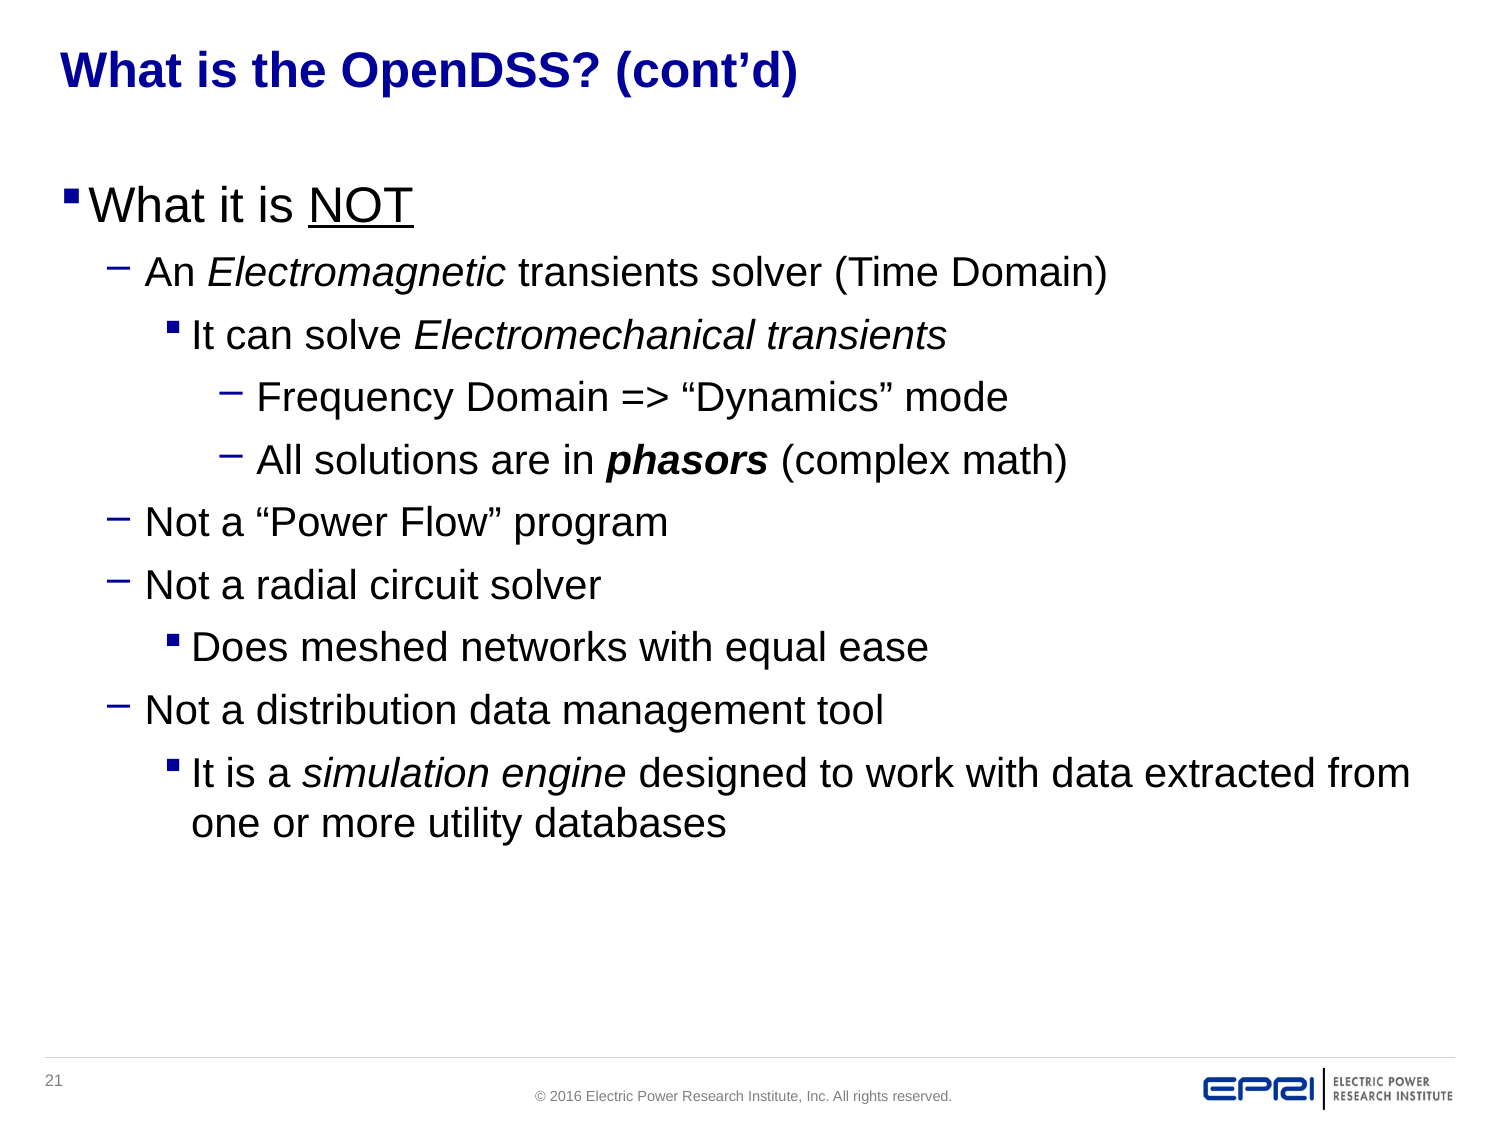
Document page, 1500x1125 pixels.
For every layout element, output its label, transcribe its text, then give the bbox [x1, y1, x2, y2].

list What it is NOT An Electromagnetic transients solver (Time Domain) It can solve Electromechanical transients Frequency Domain => “Dynamics” mode All solutions are in phasors (complex math) Not a “Power Flow” program Not a radial circuit solver Does meshed networks with equal ease Not a distribution data management tool It is a simulation engine designed to work with data extracted from one or more utility databases [44, 164, 1456, 1051]
title What is the OpenDSS? (cont’d) [44, 29, 1456, 151]
picture [1200, 1064, 1455, 1113]
